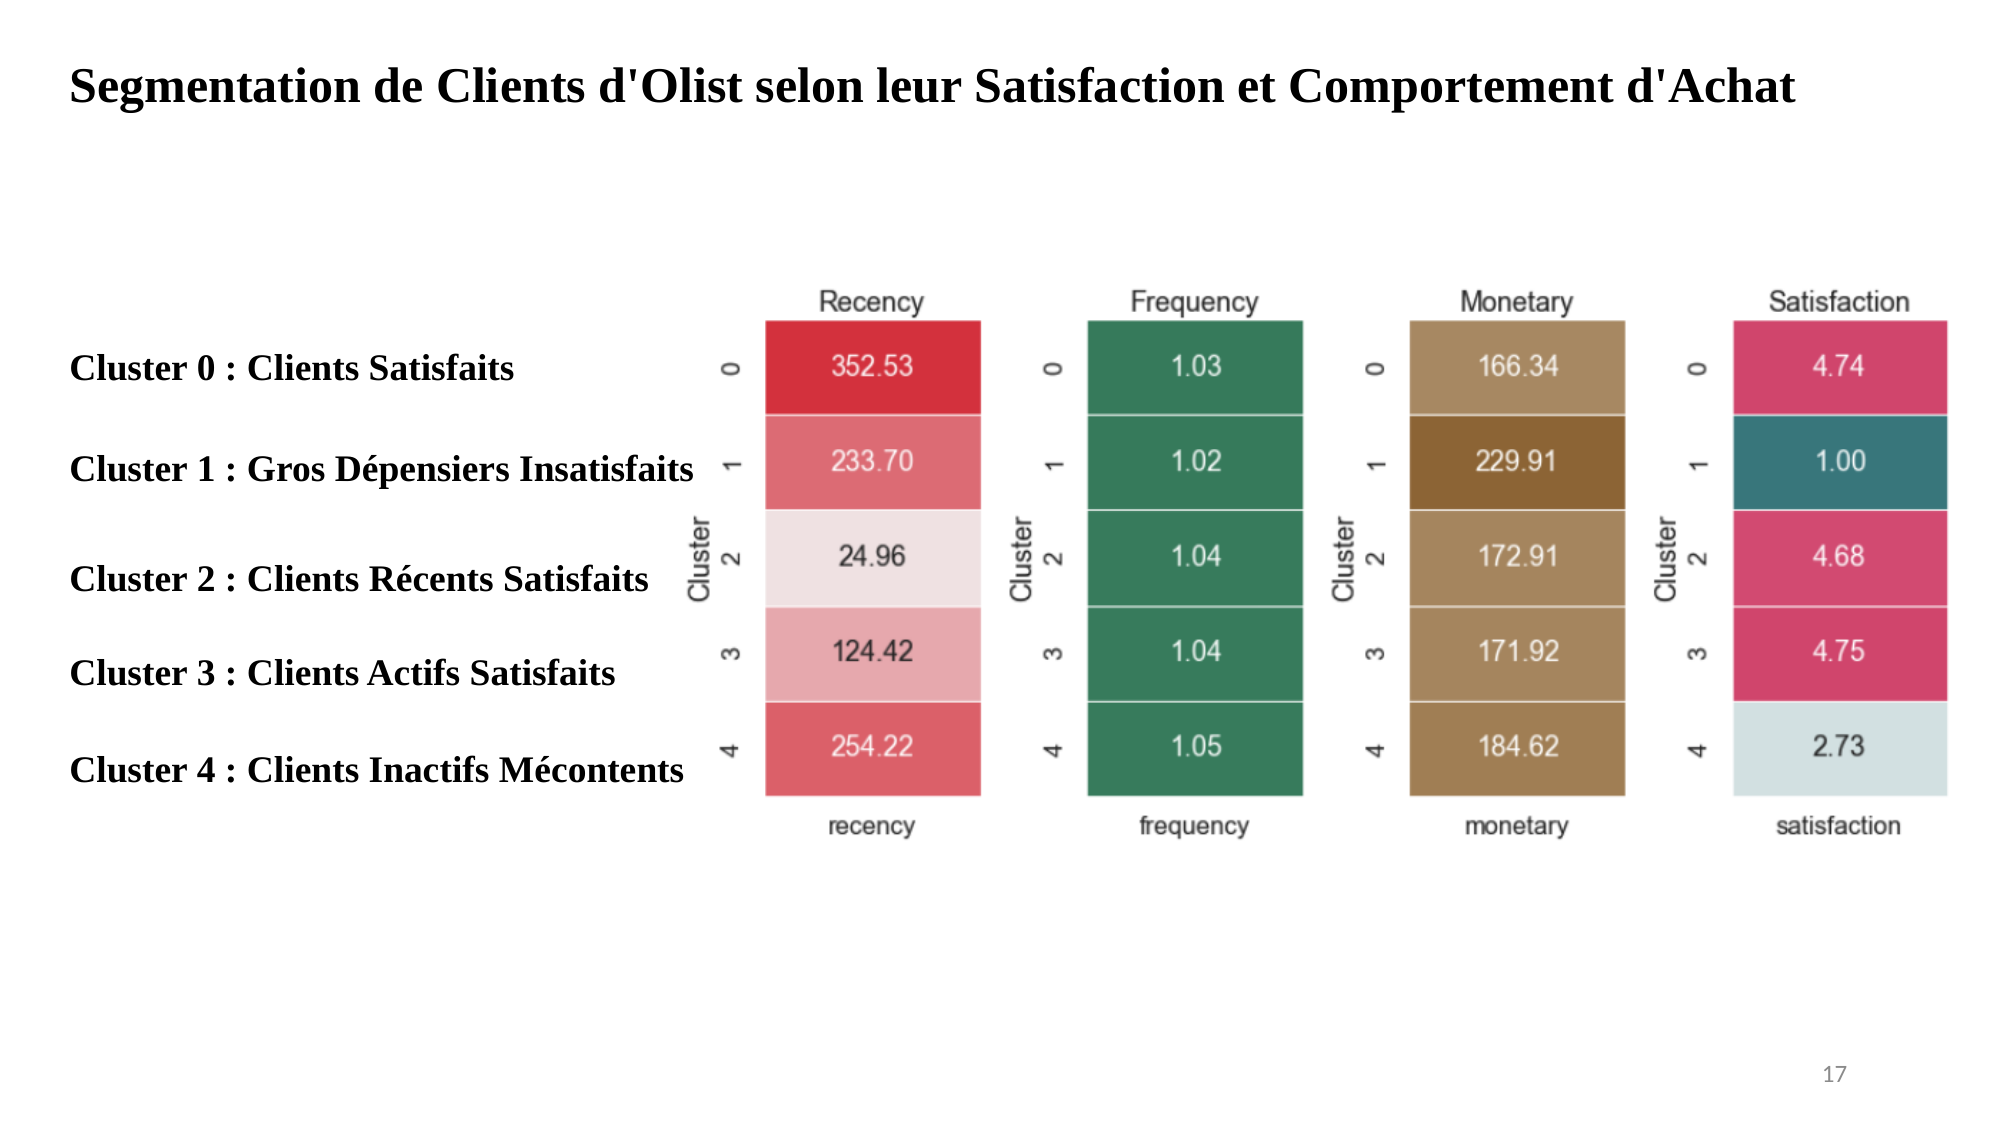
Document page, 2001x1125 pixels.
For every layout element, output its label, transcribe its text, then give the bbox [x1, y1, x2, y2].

text_box Cluster 1 : Gros Dépensiers Insatisfaits [54, 436, 654, 497]
text_box Cluster 4 : Clients Inactifs Mécontents [54, 737, 654, 798]
text_box Cluster 0 : Clients Satisfaits [54, 335, 558, 396]
picture [654, 249, 1993, 856]
text_box Segmentation de Clients d'Olist selon leur Satisfaction et Comportement d'Achat [54, 44, 1881, 240]
text_box Cluster 3 : Clients Actifs Satisfaits [54, 640, 653, 701]
text_box Cluster 2 : Clients Récents Satisfaits [54, 546, 654, 607]
slide_number 17 [1412, 1042, 1863, 1103]
